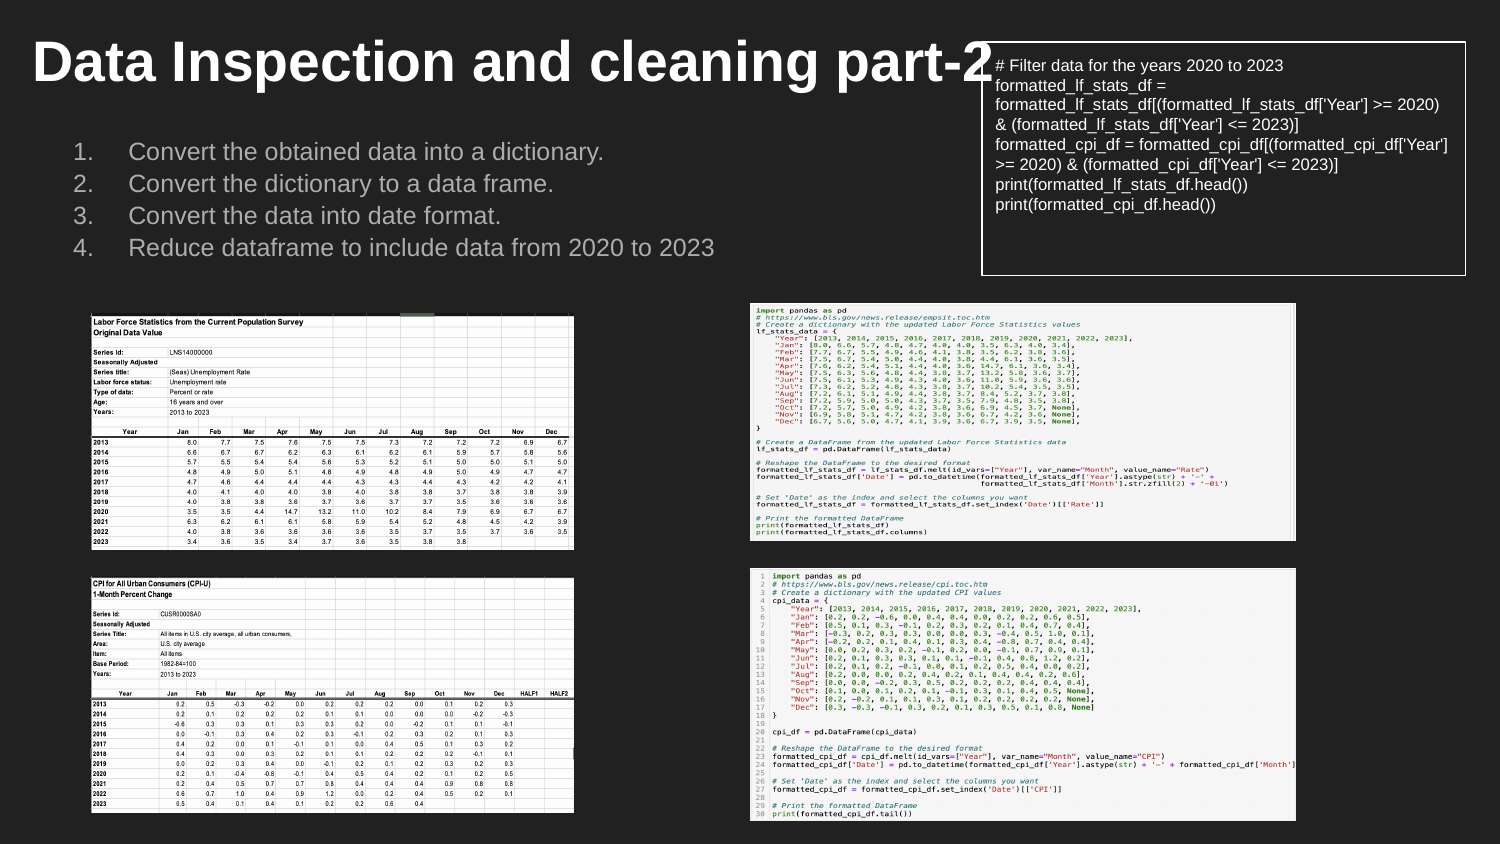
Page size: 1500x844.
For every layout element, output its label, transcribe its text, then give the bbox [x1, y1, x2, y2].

picture [749, 567, 1296, 821]
picture [89, 575, 574, 813]
picture [749, 303, 1296, 541]
text_box [981, 41, 1466, 276]
title Data Inspection and cleaning part-2 [17, 15, 1203, 110]
picture [89, 312, 574, 550]
list Convert the obtained data into a dictionary. Convert the dictionary to a data frame. Convert the data into date format. Reduce dataframe to include data from 2020 to 2023 [38, 118, 1500, 314]
